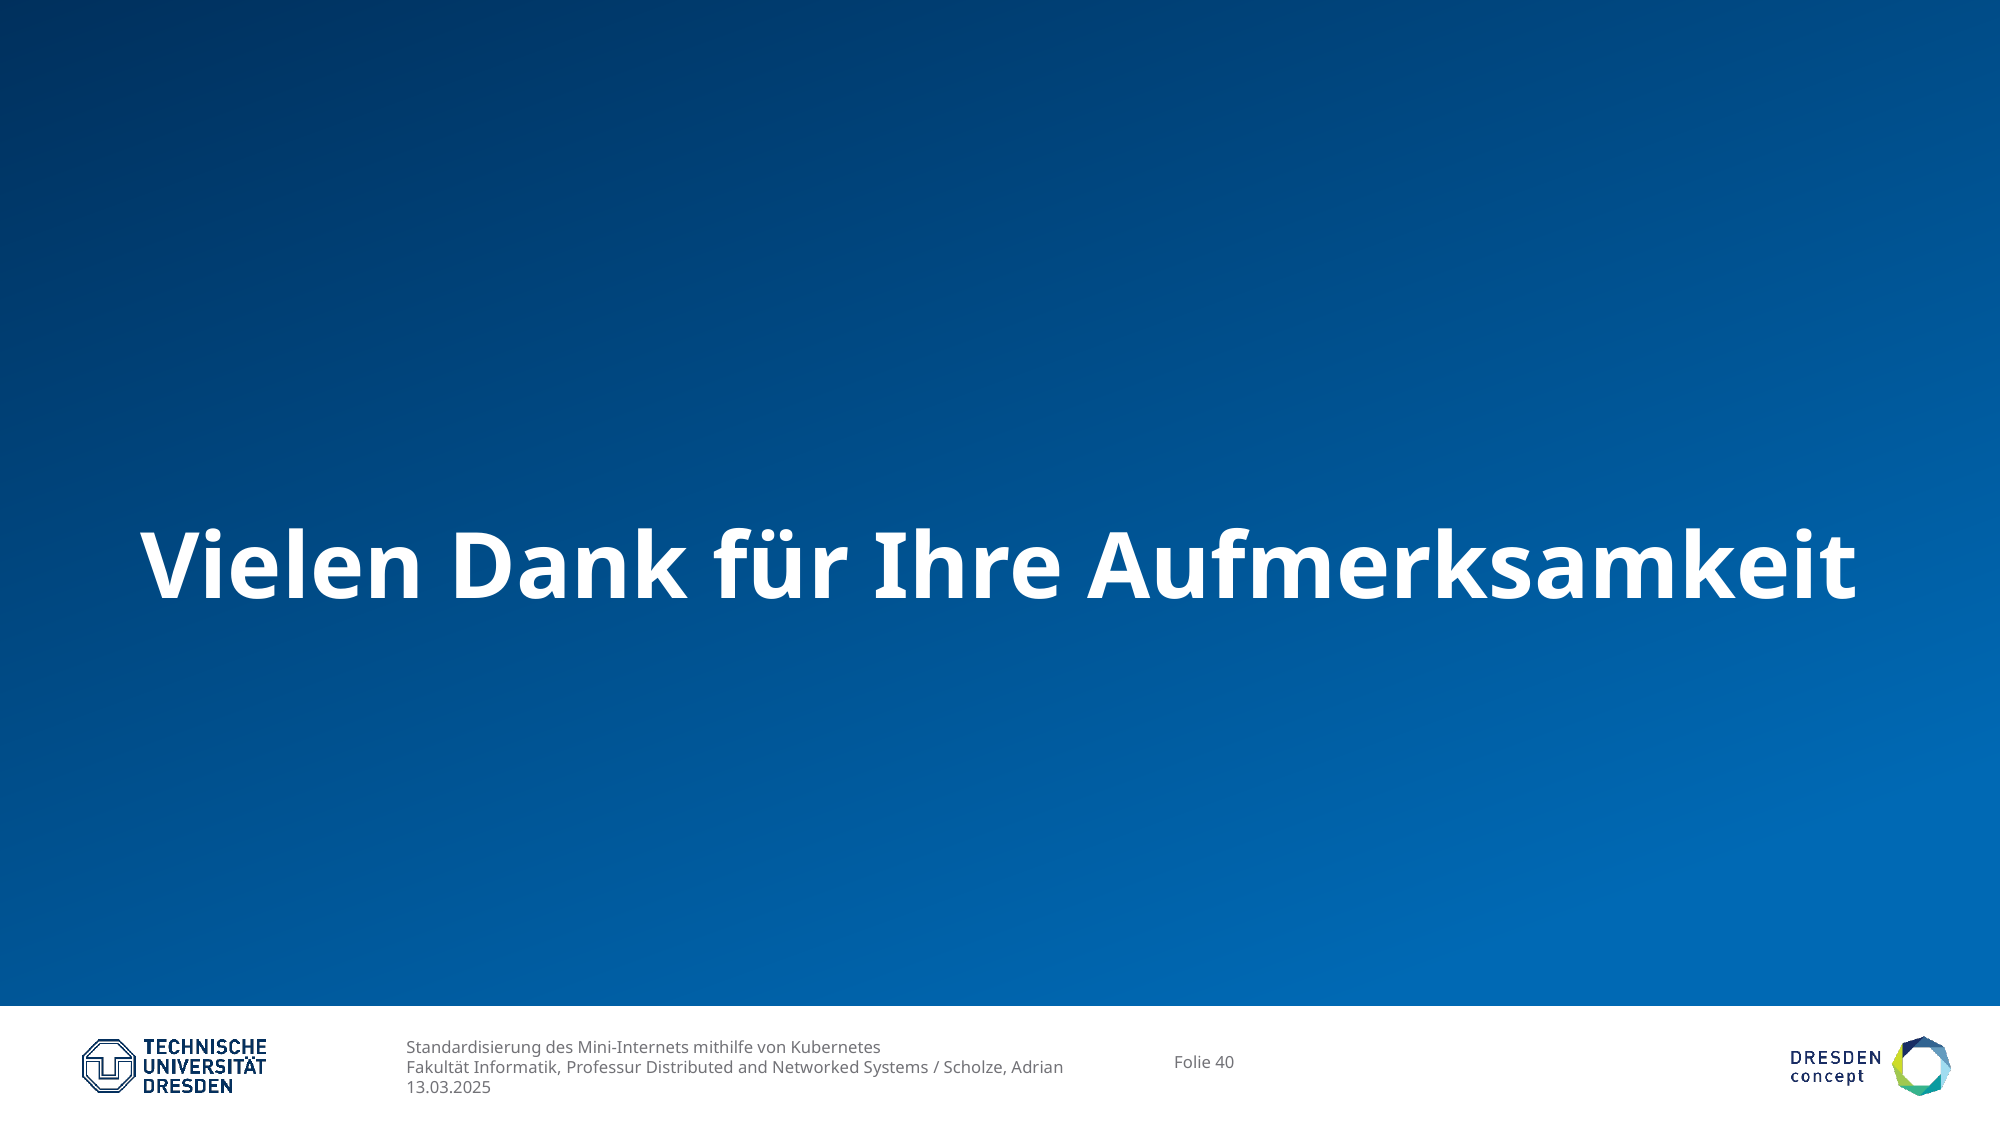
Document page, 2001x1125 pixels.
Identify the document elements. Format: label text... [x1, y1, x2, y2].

title Vielen Dank für Ihre Aufmerksamkeit [123, 506, 1877, 619]
picture [82, 1039, 266, 1093]
picture [1791, 1036, 1951, 1096]
